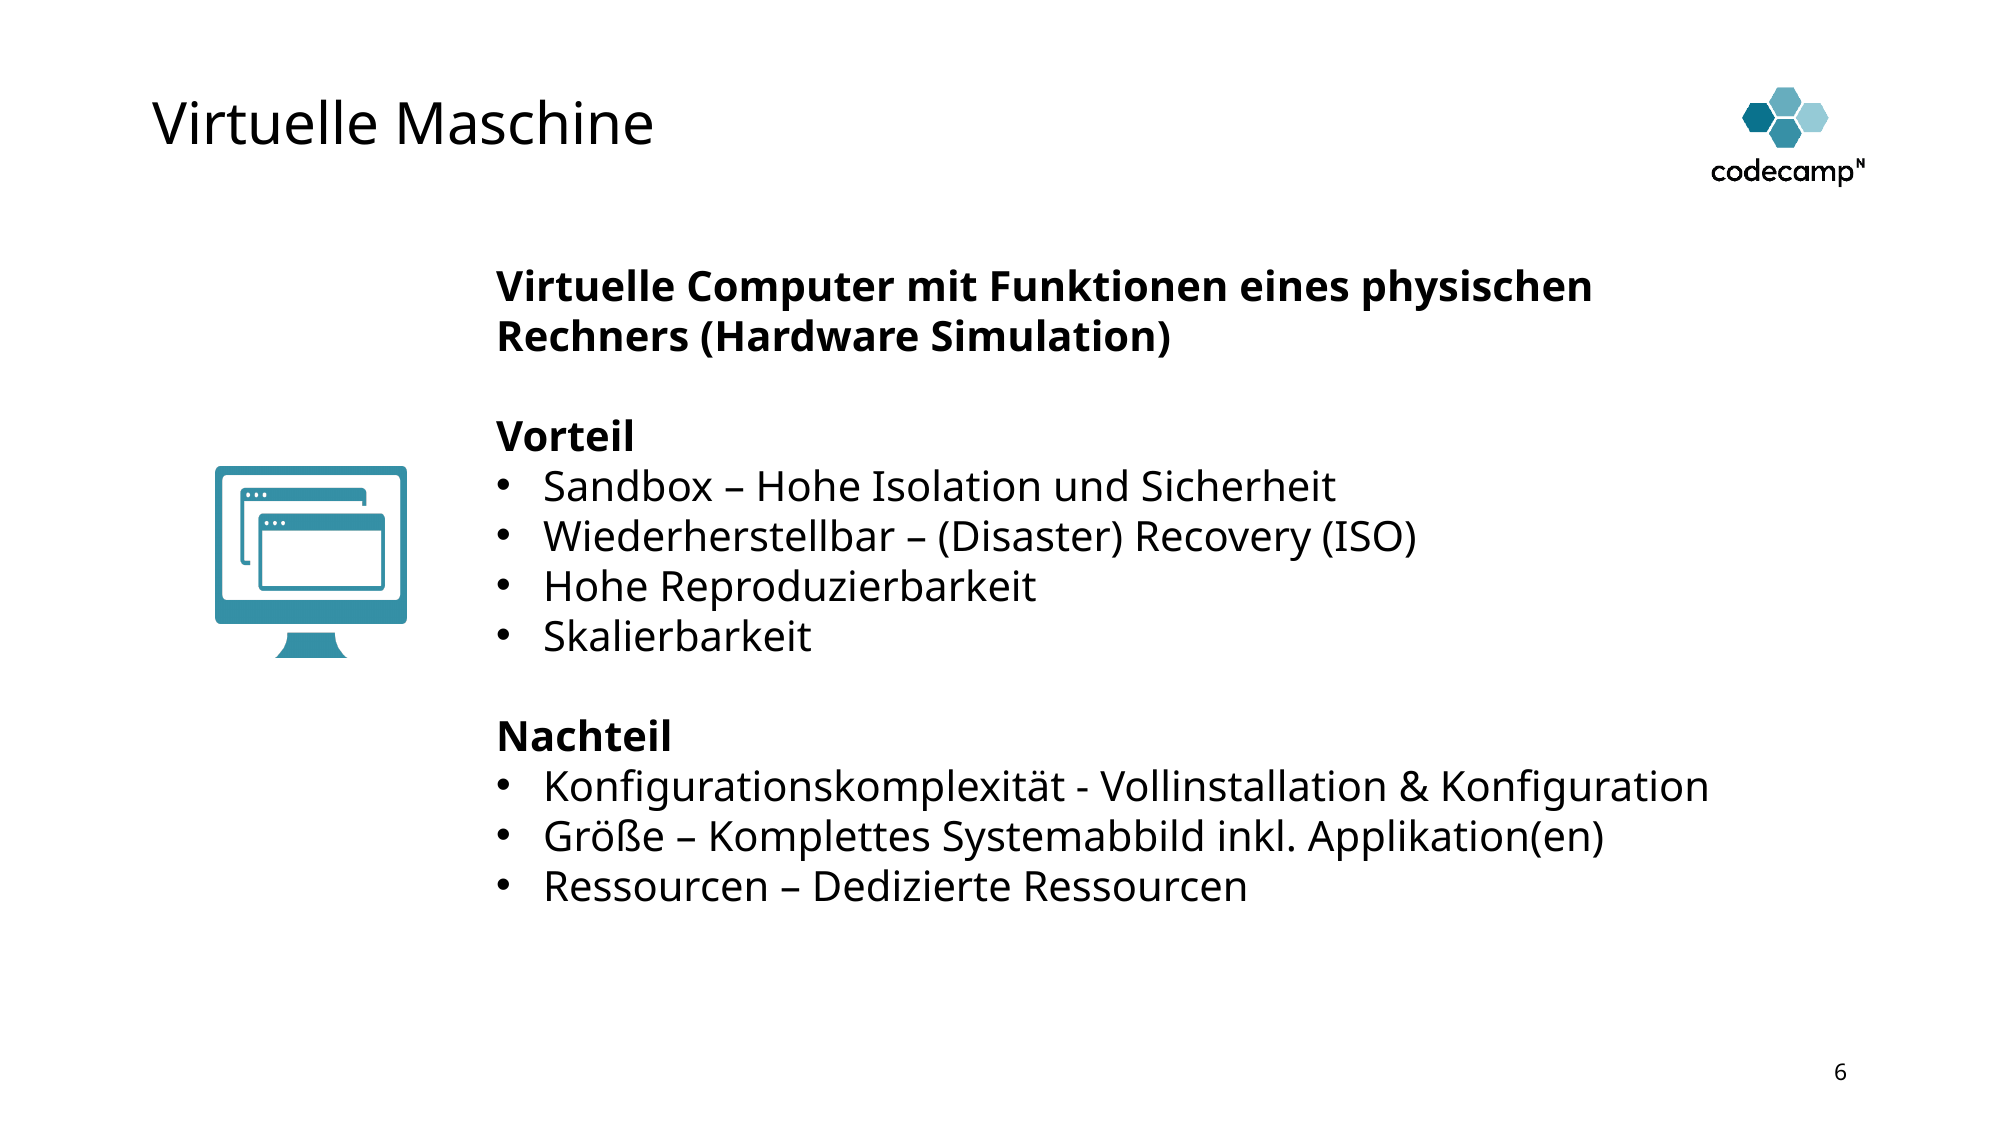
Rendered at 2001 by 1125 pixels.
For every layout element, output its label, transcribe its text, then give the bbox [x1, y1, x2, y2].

picture [1709, 85, 1867, 188]
title Virtuelle Maschine [137, 87, 1714, 156]
text_box Virtuelle Computer mit Funktionen eines physischen Rechners (Hardware Simulation) Vorteil Sandbox – Hohe Isolation und Sicherheit Wiederherstellbar – (Disaster) Recovery (ISO) Hohe Reproduzierbarkeit Skalierbarkeit Nachteil Konfigurationskomplexität - Vollinstallation & Konfiguration Größe – Komplettes Systemabbild inkl. Applikation(en) Ressourcen – Dedizierte Ressourcen [406, 251, 1785, 967]
picture [215, 466, 407, 659]
